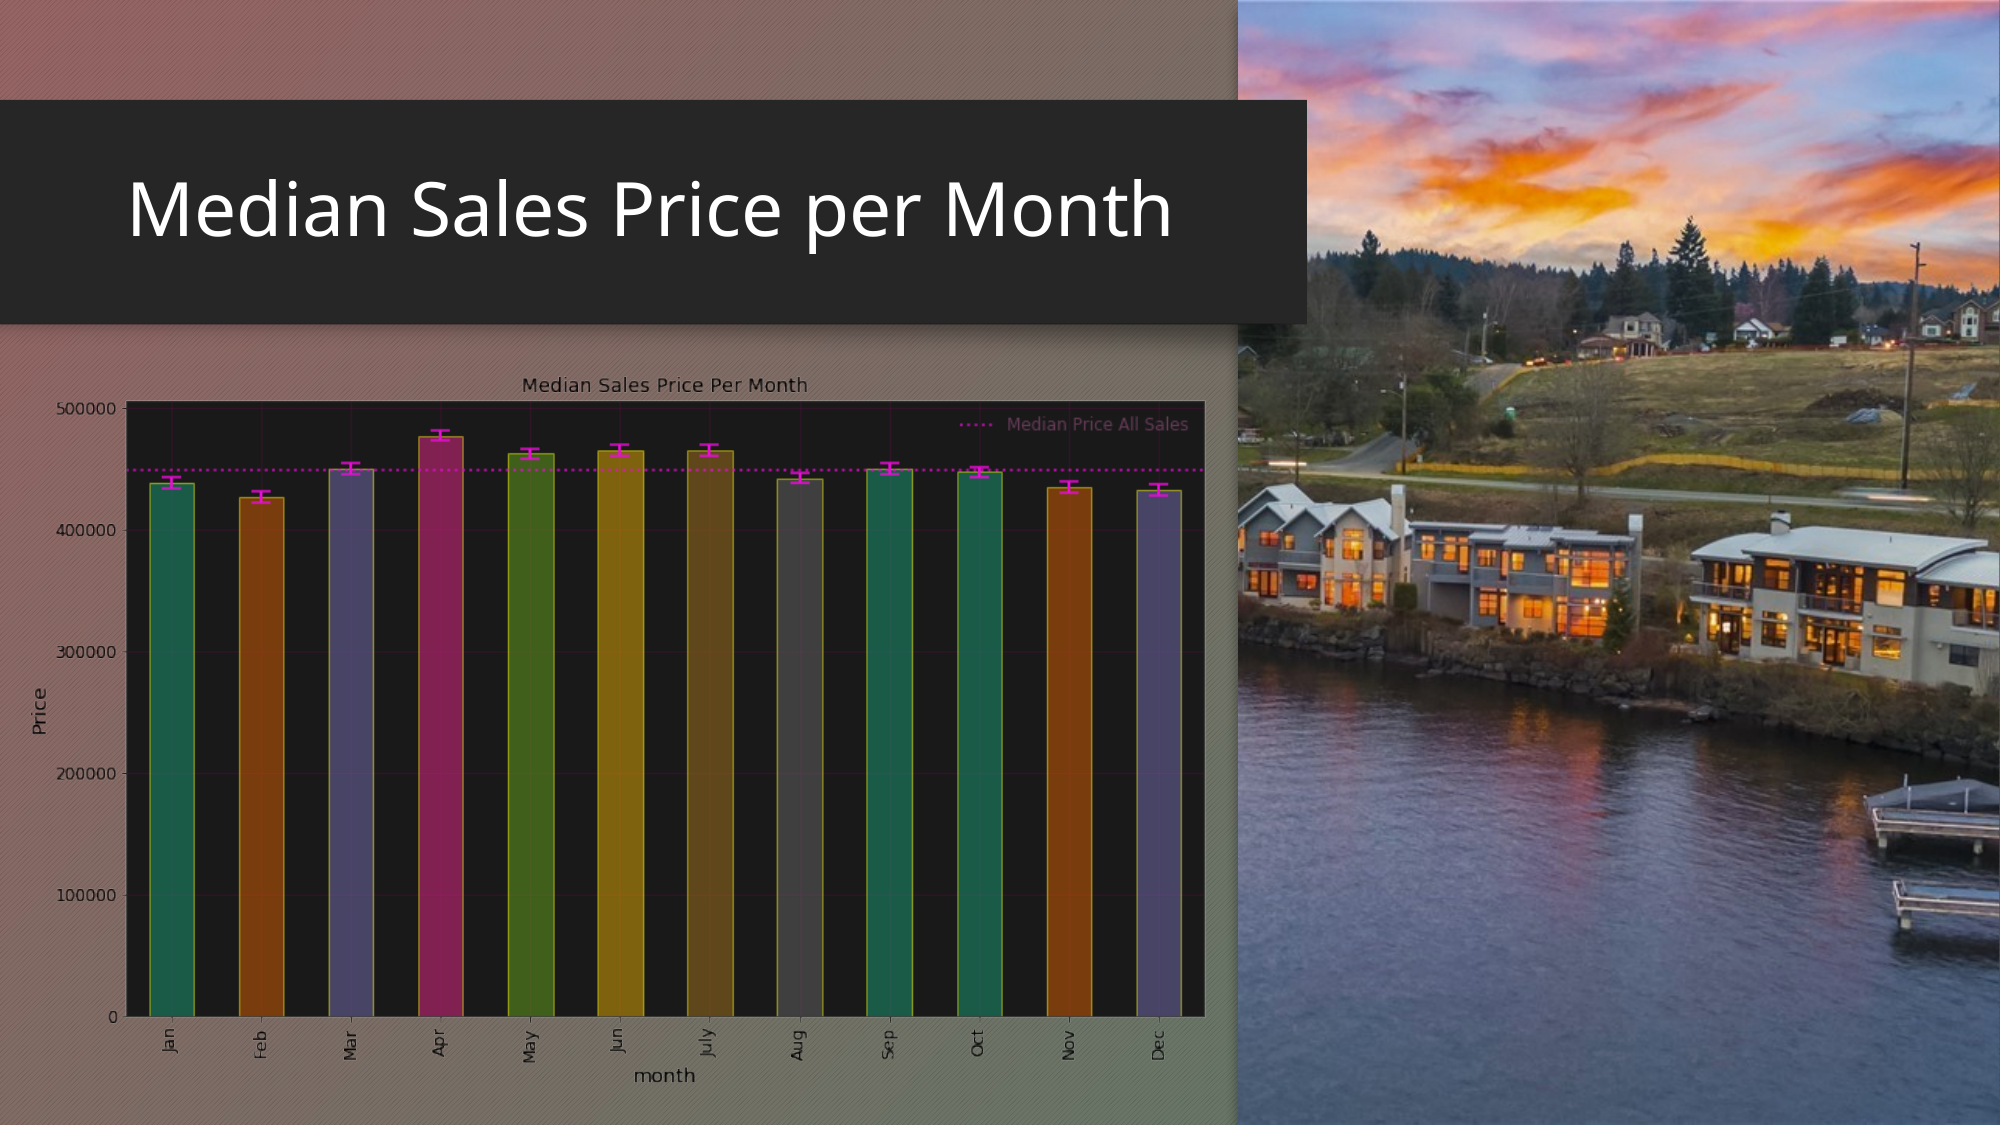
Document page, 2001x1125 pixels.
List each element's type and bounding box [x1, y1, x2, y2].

text_box [0, 0, 1237, 322]
text_box [0, 377, 1237, 1125]
picture [0, 0, 2000, 1125]
